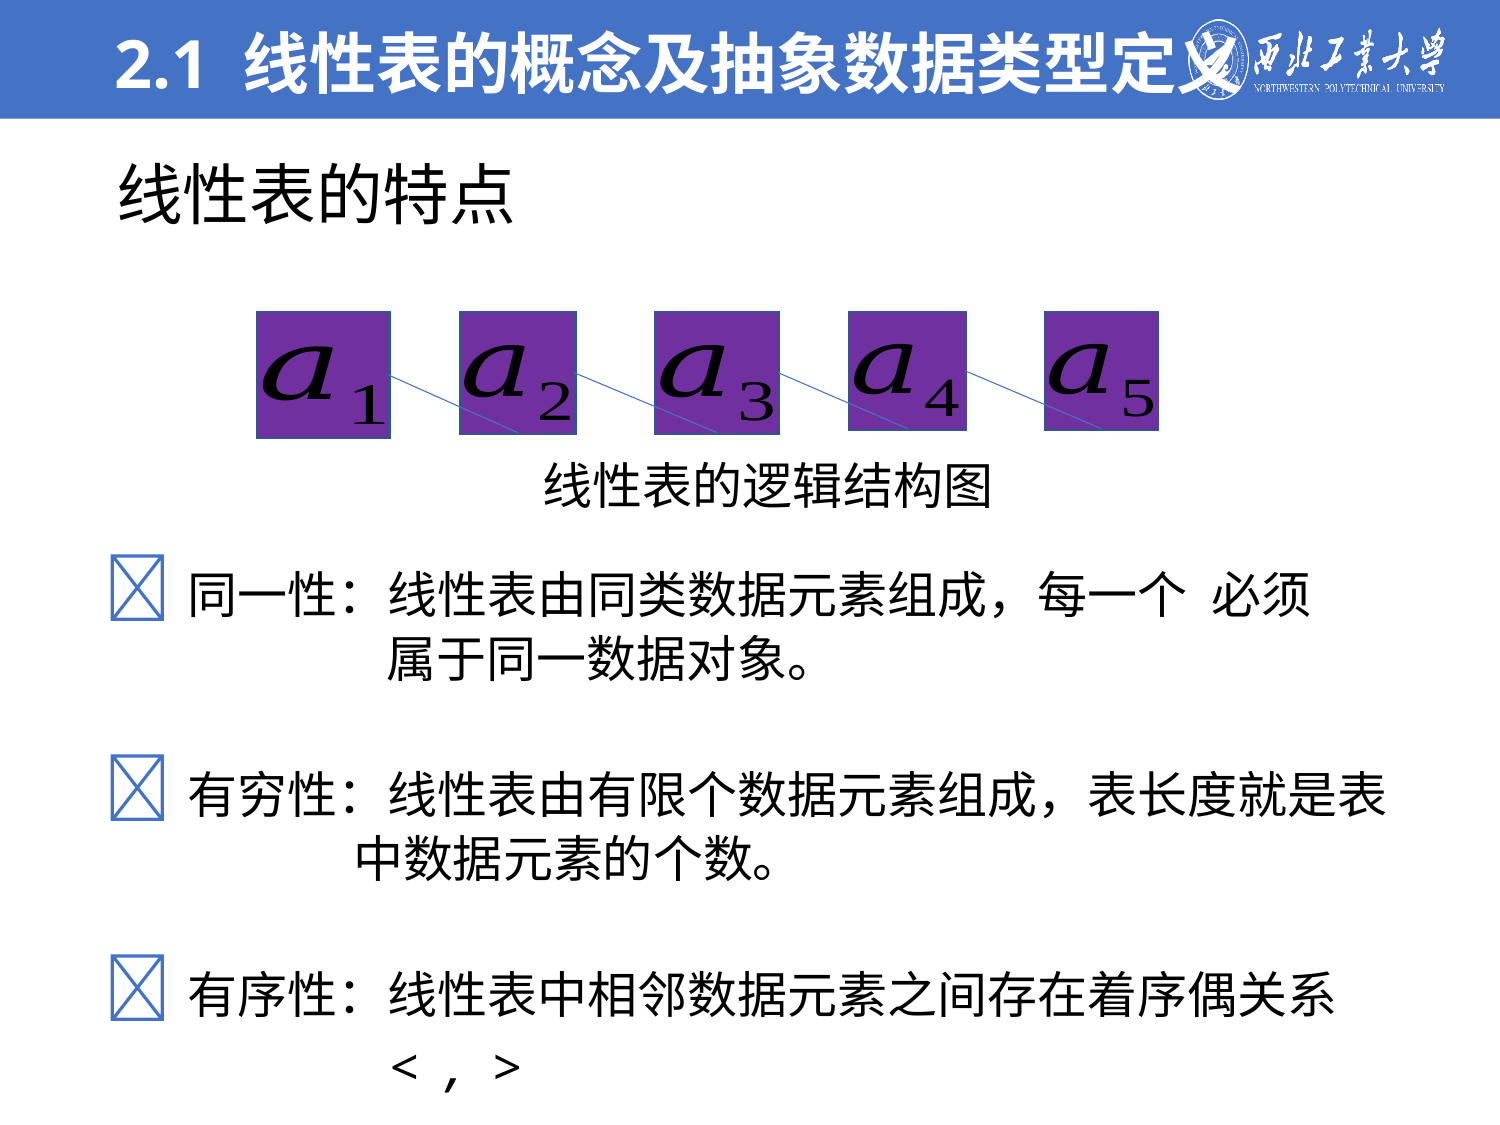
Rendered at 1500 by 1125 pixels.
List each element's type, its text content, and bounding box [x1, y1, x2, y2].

text_box 线性表的逻辑结构图 [528, 447, 1145, 522]
text_box 线性表的特点 [101, 145, 532, 241]
text_box 2.1 线性表的概念及抽象数据类型定义 [99, 14, 1500, 110]
